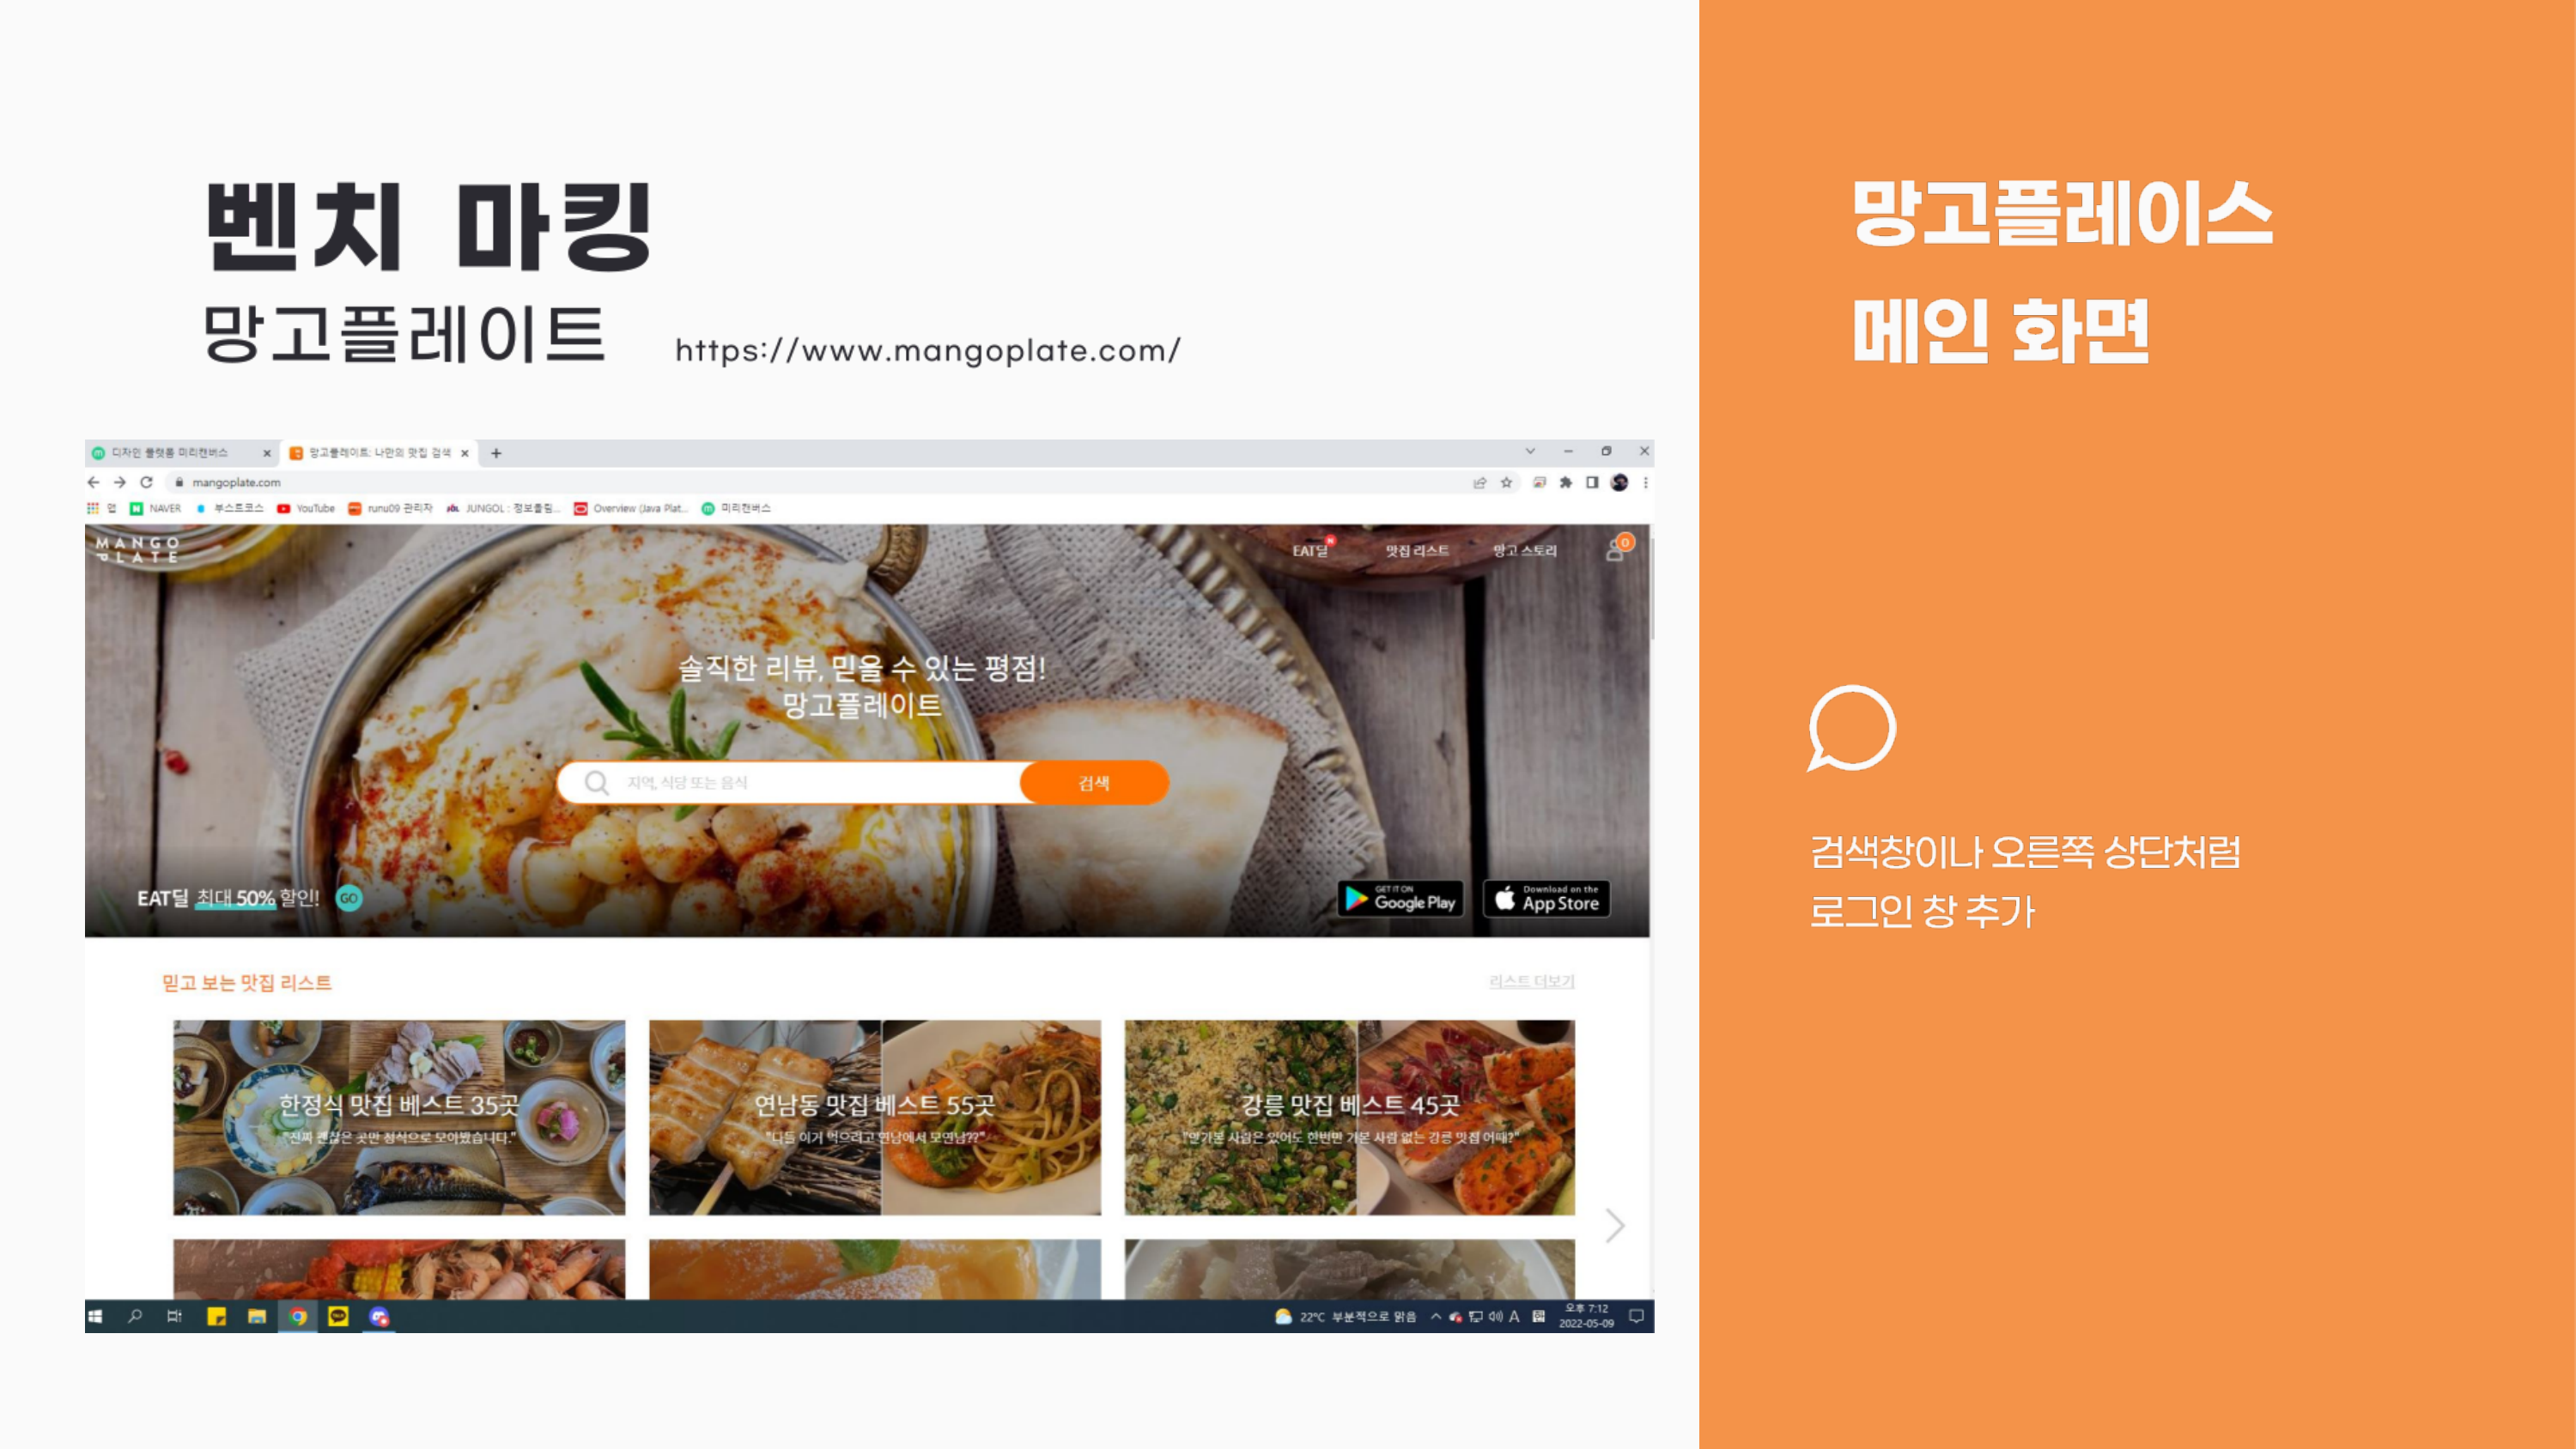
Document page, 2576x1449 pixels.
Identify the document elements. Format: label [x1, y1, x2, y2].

picture [671, 330, 1192, 381]
picture [186, 150, 697, 396]
text_box [84, 439, 1655, 1333]
picture [1804, 823, 2259, 961]
text_box [1806, 684, 1897, 775]
picture [1839, 158, 2309, 399]
text_box [1699, 0, 2576, 1449]
